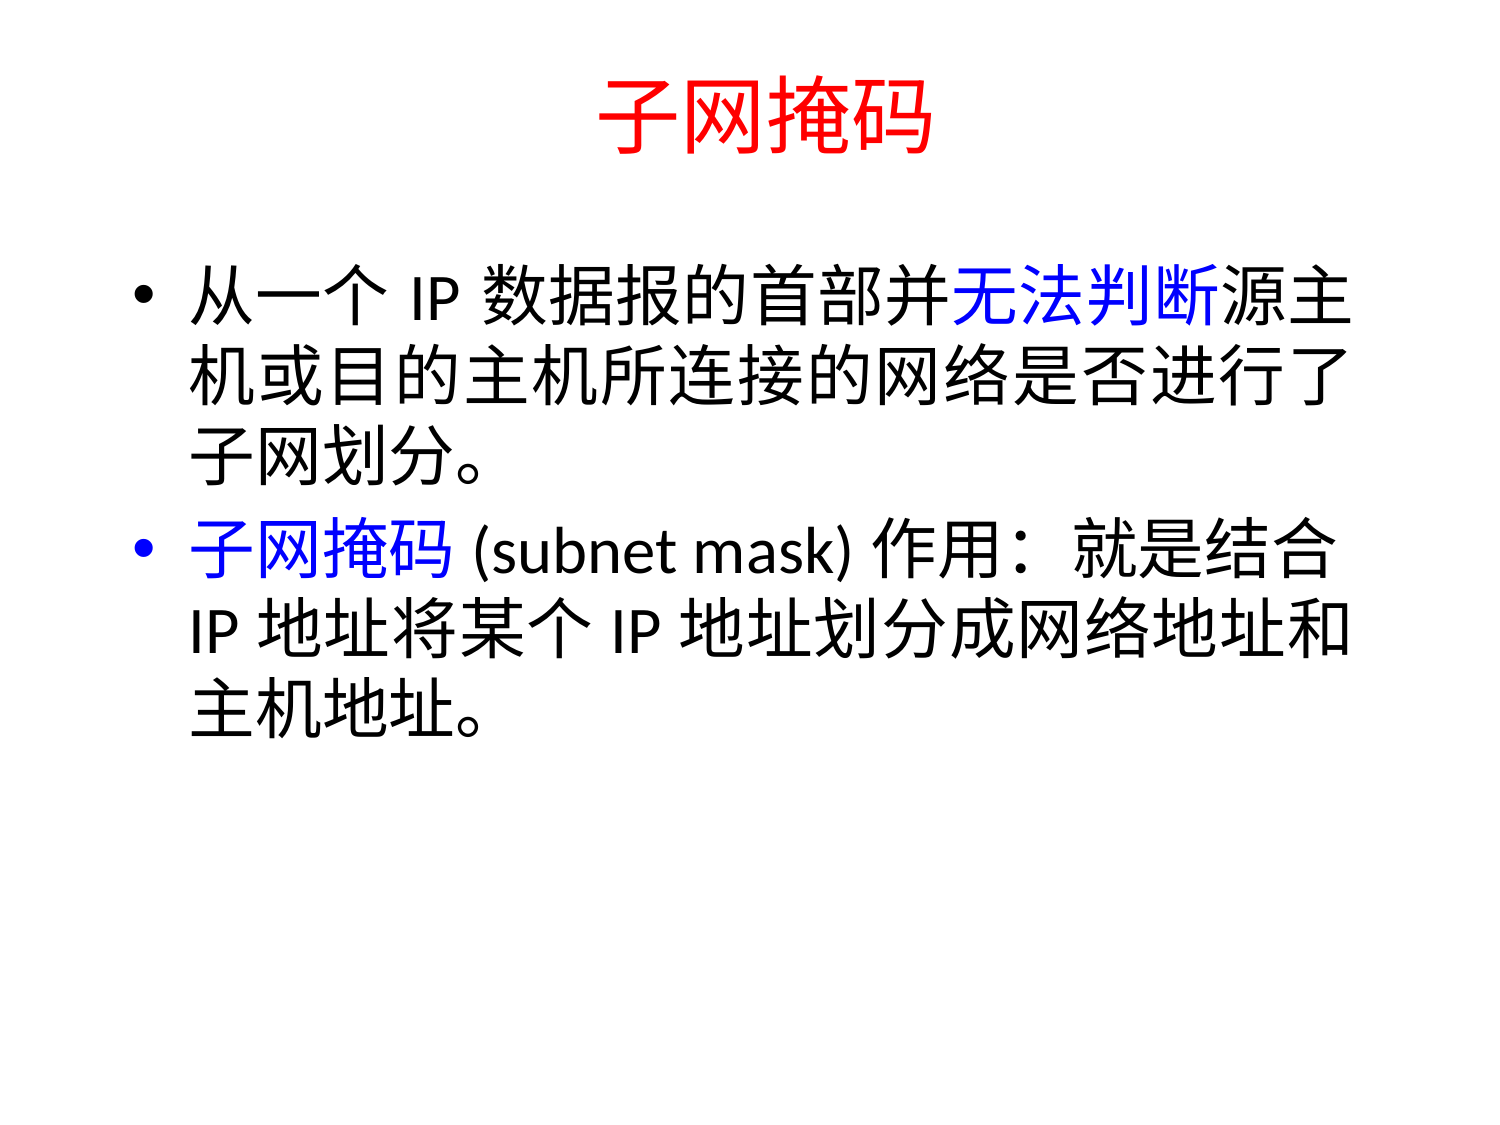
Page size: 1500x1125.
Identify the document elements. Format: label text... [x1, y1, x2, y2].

title 子网掩码 [147, 54, 1385, 173]
list 从一个 IP 数据报的首部并无法判断源主机或目的主机所连接的网络是否进行了子网划分。 子网掩码(subnet mask)作用：就是结合IP地址将某个IP地址划分成网络地址和主机地址。 [117, 246, 1370, 945]
